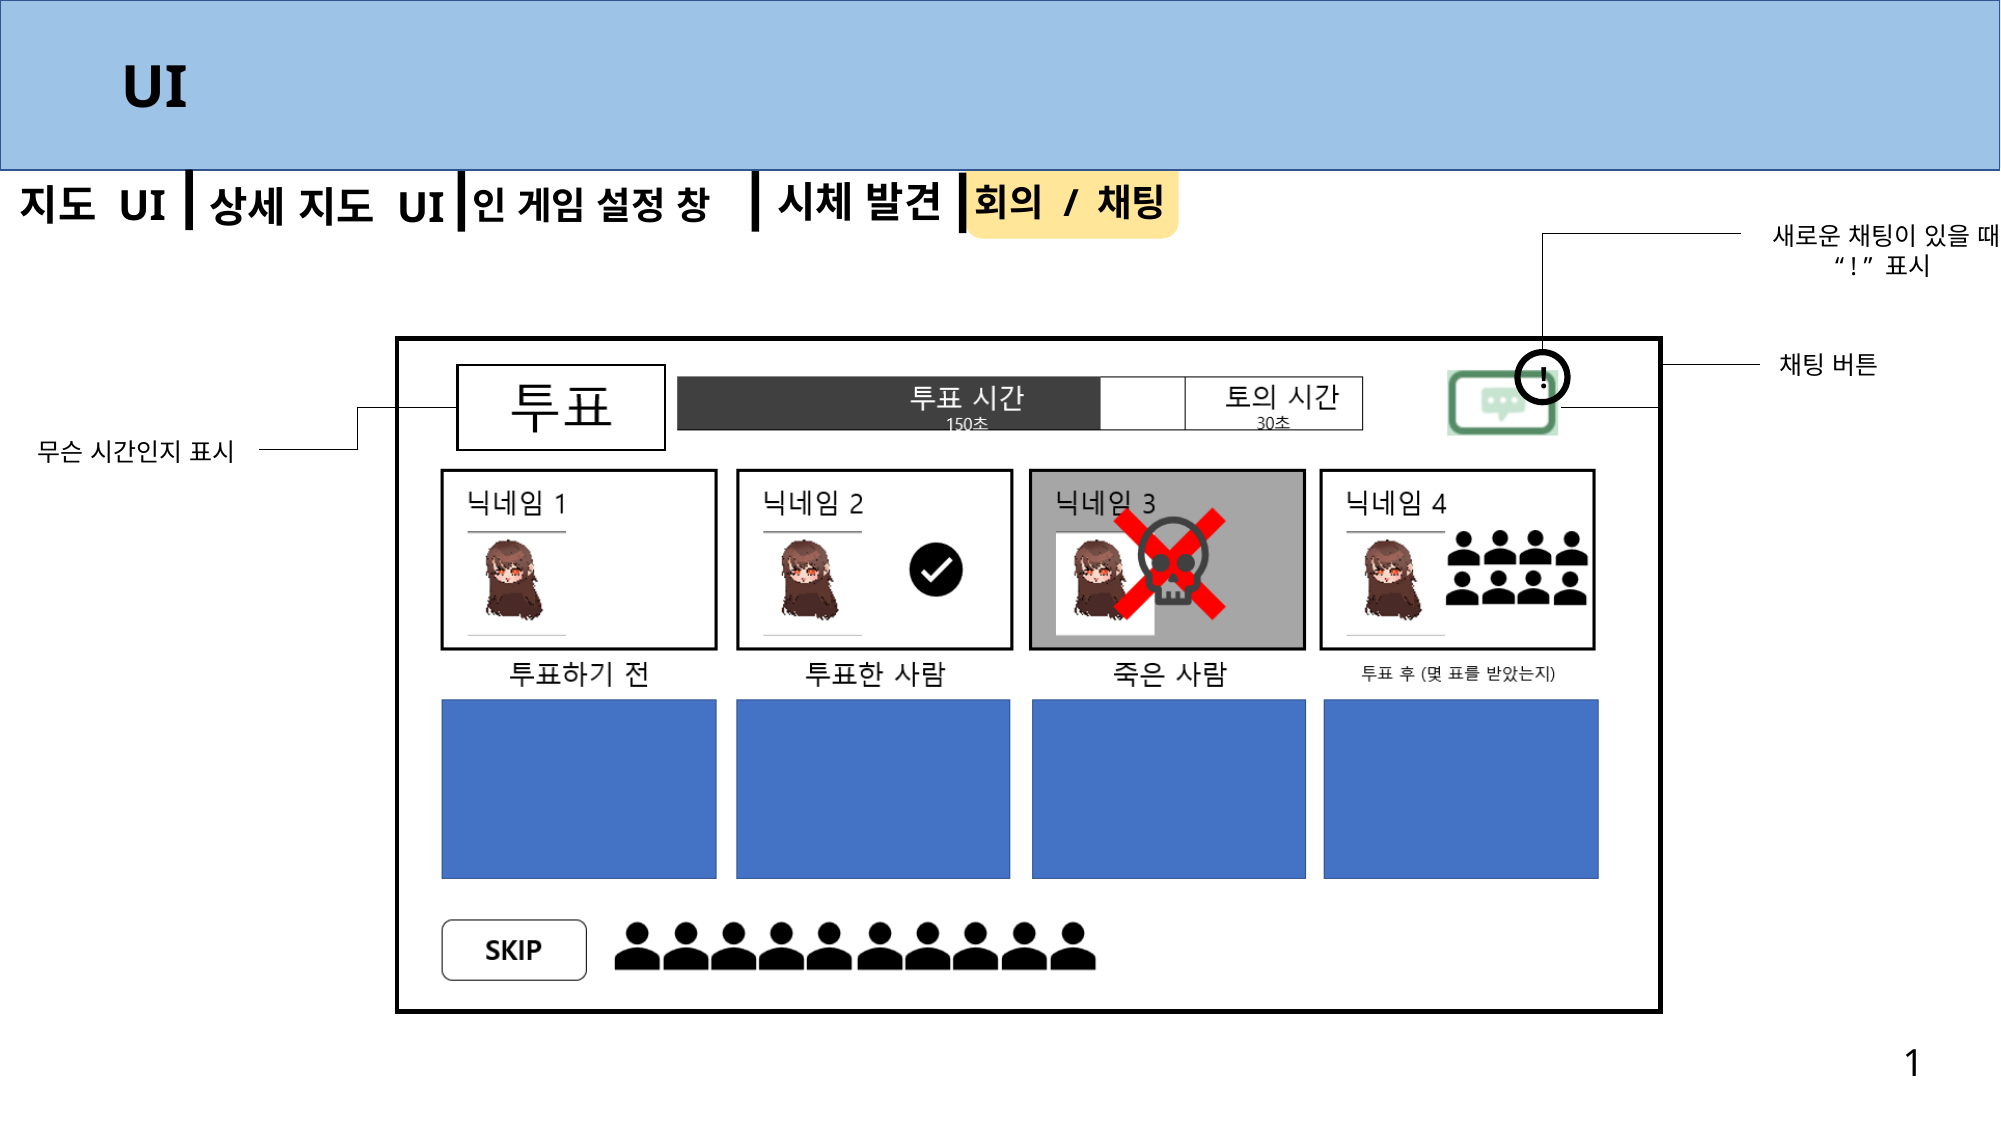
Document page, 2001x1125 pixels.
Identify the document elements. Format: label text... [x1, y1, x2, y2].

picture [397, 338, 1661, 1015]
text_box 상세 지도 UI [194, 172, 460, 238]
text_box 회의 / 채팅 [960, 172, 1200, 232]
text_box 1 [1887, 1031, 1939, 1092]
text_box 지도 UI [4, 171, 181, 236]
text_box 채팅 버튼 [1765, 341, 1895, 387]
text_box 인 게임 설정 창 [457, 174, 754, 235]
text_box 무슨 시간인지 표시 [22, 428, 251, 474]
text_box UI [106, 41, 800, 127]
text_box [184, 169, 194, 231]
text_box [751, 170, 760, 233]
text_box 시체 발견 [762, 168, 958, 234]
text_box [258, 407, 458, 450]
text_box [0, 0, 2000, 171]
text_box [1560, 364, 1760, 408]
text_box [967, 232, 1177, 240]
text_box 새로운 채팅이 있을 때 “ ! ” 표시 [1757, 212, 2000, 288]
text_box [1542, 233, 1742, 353]
